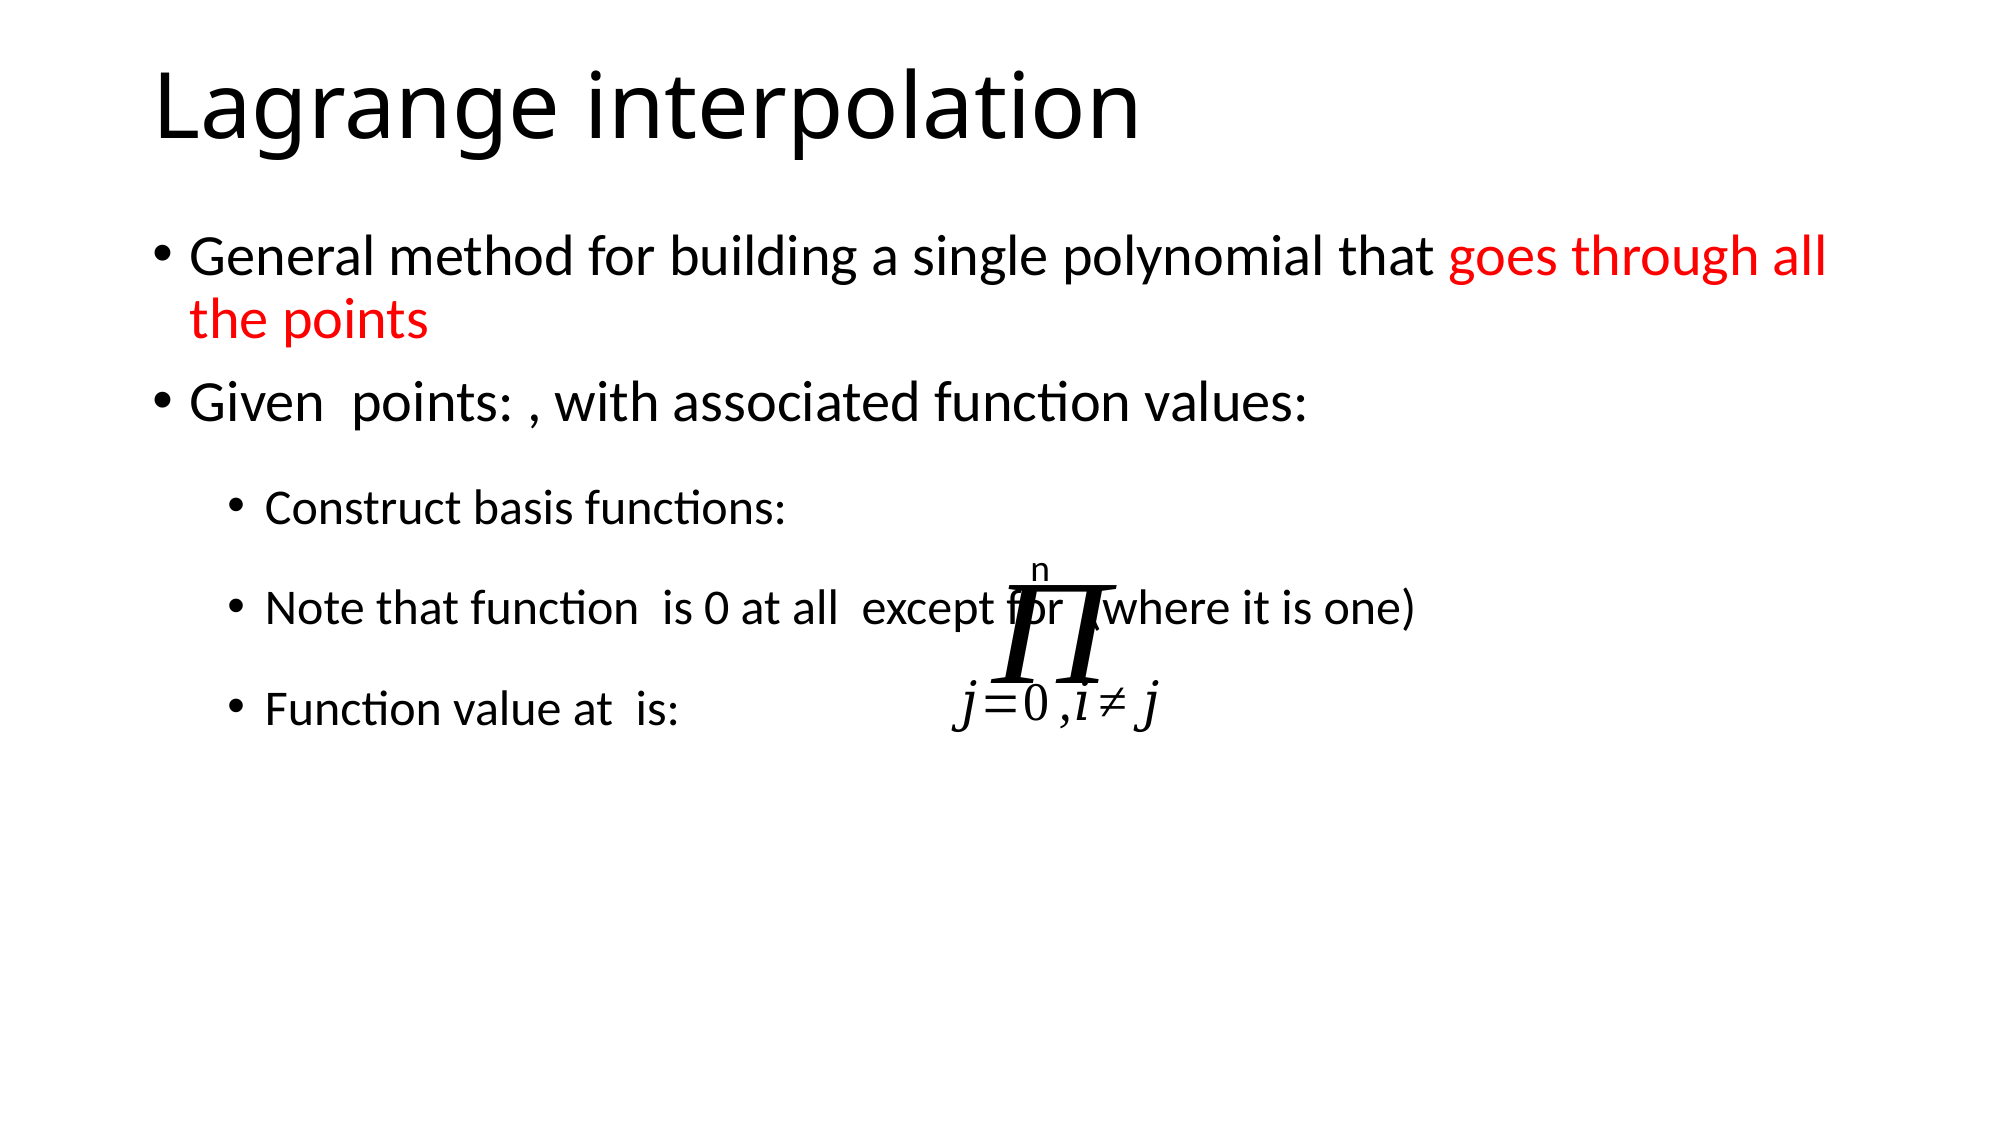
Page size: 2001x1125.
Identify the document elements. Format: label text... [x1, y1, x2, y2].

title Lagrange interpolation [137, 0, 1863, 218]
